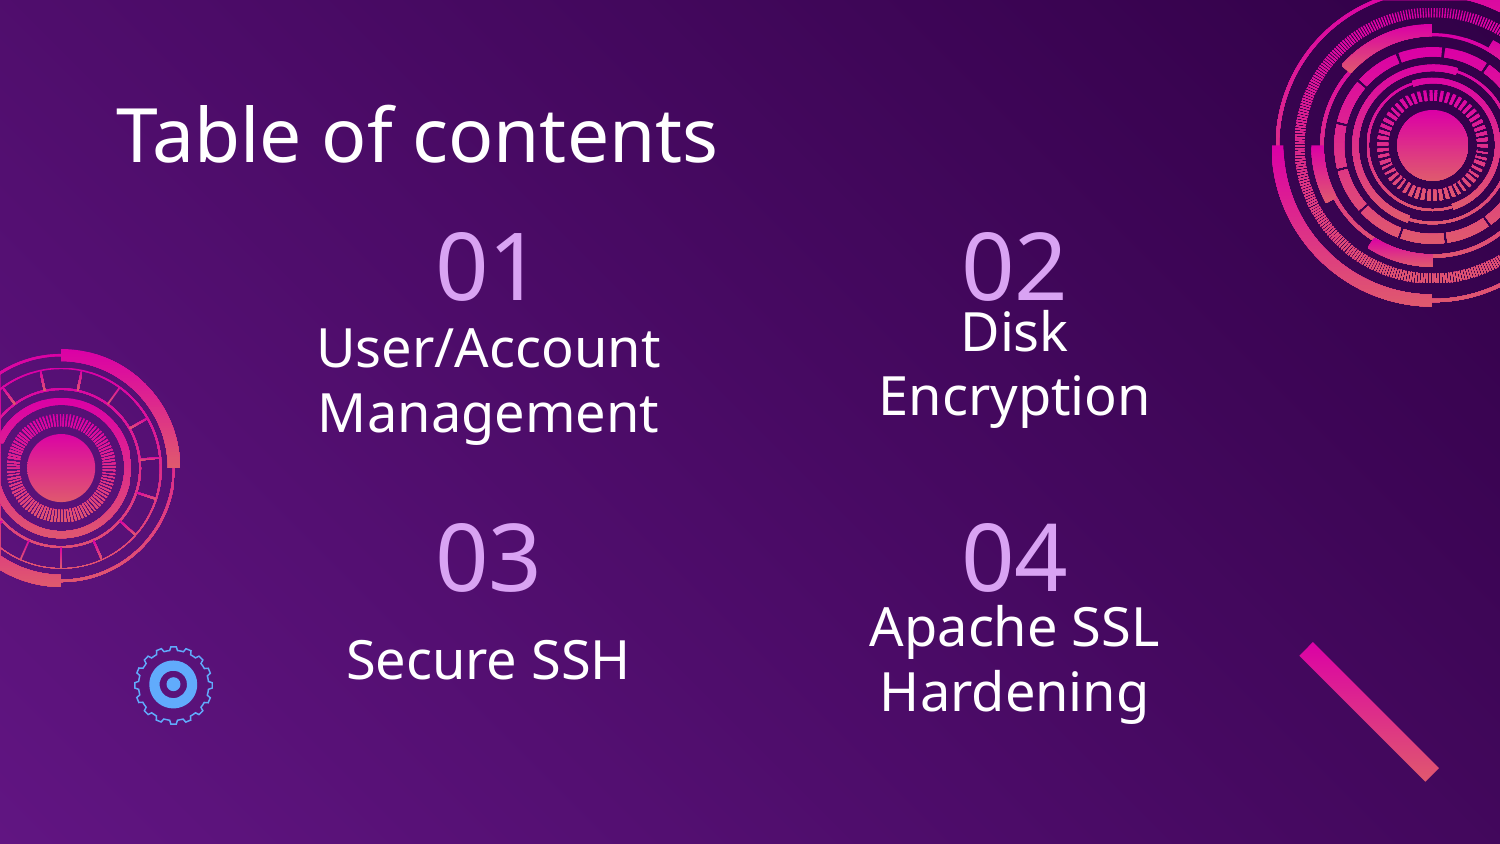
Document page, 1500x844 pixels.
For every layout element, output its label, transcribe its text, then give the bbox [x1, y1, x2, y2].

subtitle Apache SSL Hardening [811, 628, 1219, 687]
subtitle Disk Encryption [811, 332, 1219, 392]
subtitle User/Account Management [281, 348, 697, 408]
title 03 [403, 505, 574, 602]
subtitle Secure SSH [281, 628, 697, 687]
title 01 [403, 215, 574, 312]
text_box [134, 646, 213, 725]
title 02 [929, 215, 1101, 312]
title Table of contents [101, 72, 1399, 167]
text_box [1299, 641, 1439, 782]
title 04 [929, 505, 1101, 602]
